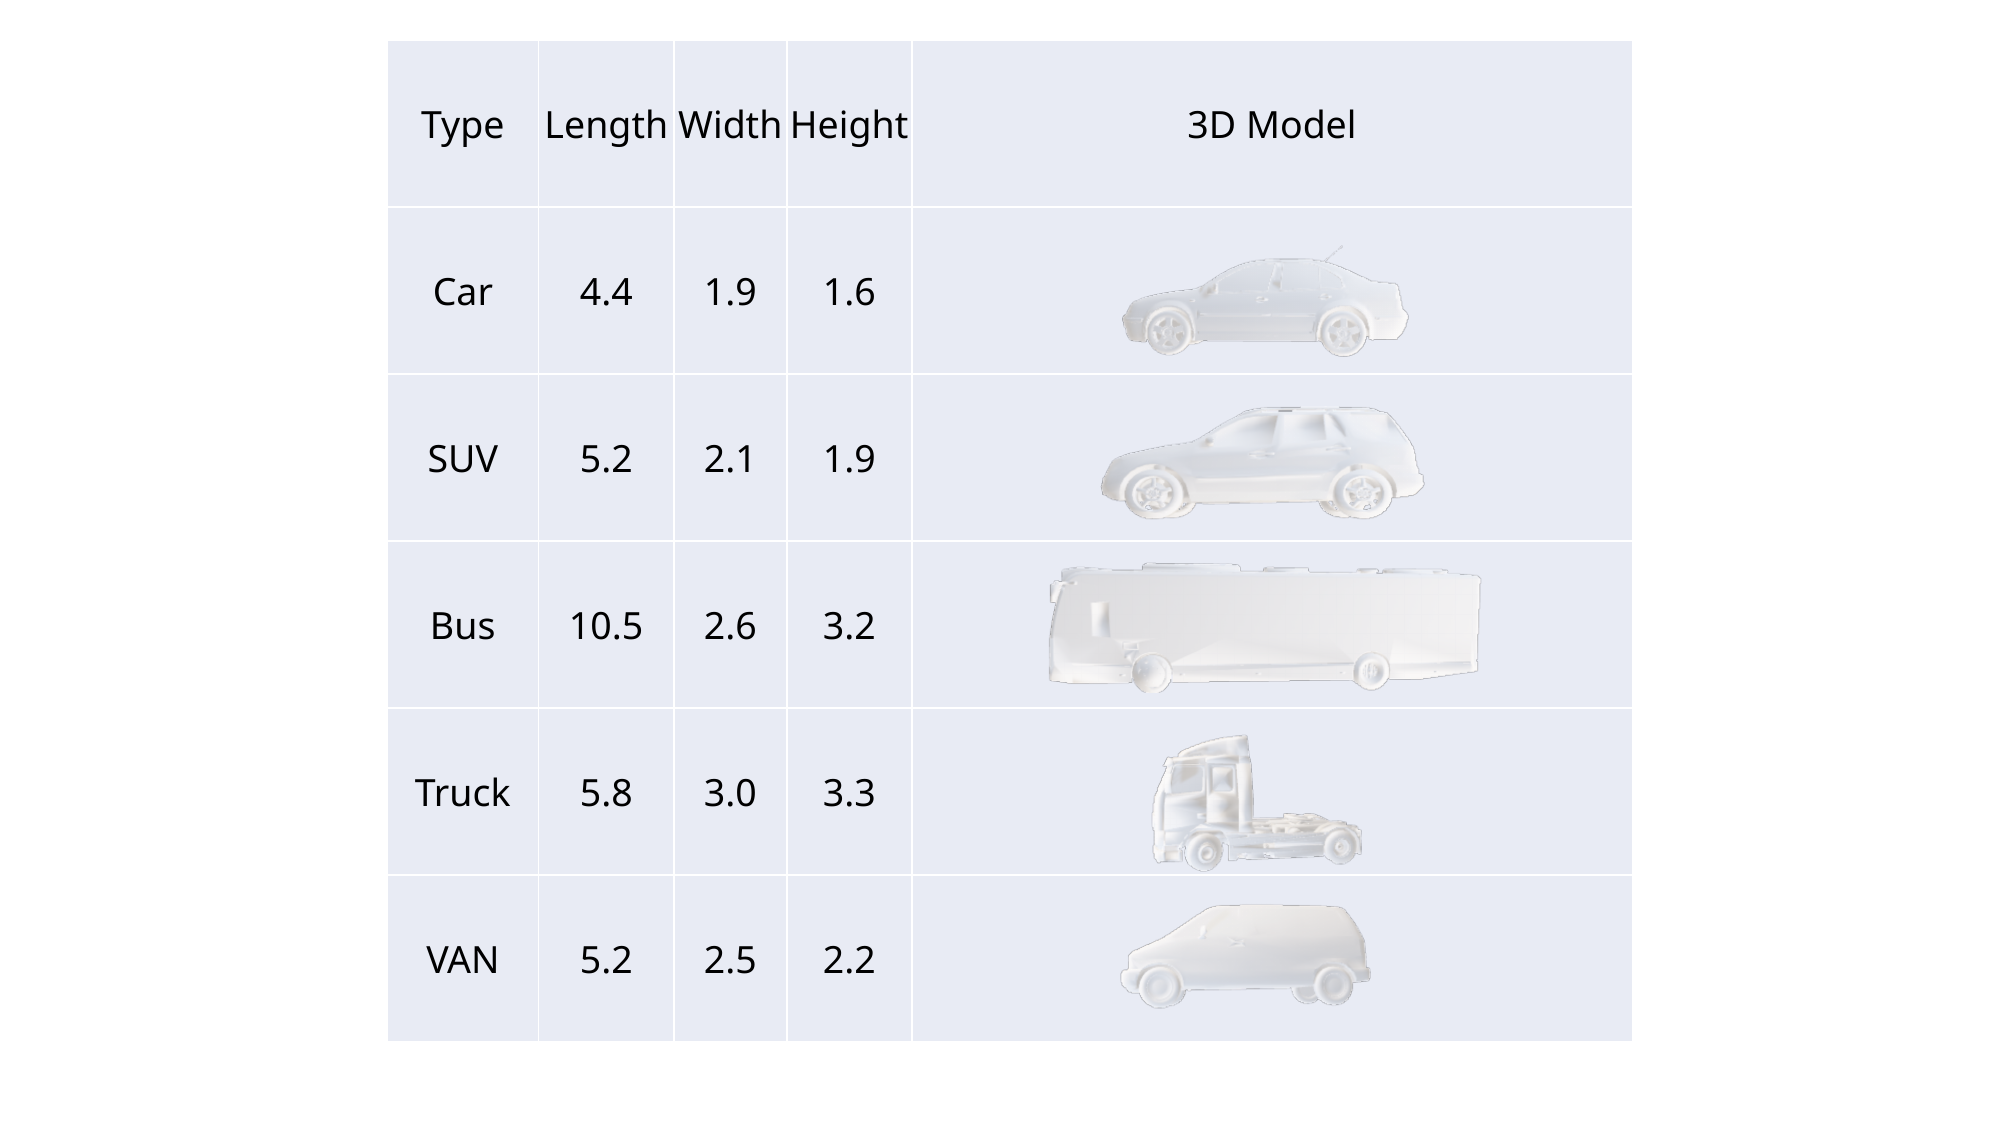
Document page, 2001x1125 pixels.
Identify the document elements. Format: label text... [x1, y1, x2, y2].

table_cell 3.2 [788, 542, 911, 707]
table_cell VAN [388, 876, 538, 1041]
table_cell [913, 709, 1632, 874]
table_cell 2.2 [788, 876, 911, 1041]
table_header 3D Model [913, 41, 1632, 206]
picture [1080, 904, 1409, 1010]
picture [1049, 556, 1489, 692]
table_header Height [788, 41, 911, 206]
table_cell 5.2 [539, 375, 673, 540]
table_cell Car [388, 208, 538, 373]
table_cell 1.6 [788, 208, 911, 373]
table_header Length [539, 41, 673, 206]
picture [1066, 725, 1456, 872]
table_cell Truck [388, 709, 538, 874]
table_cell [913, 542, 1632, 707]
table_cell [913, 876, 1632, 1041]
picture [1116, 217, 1410, 379]
table_cell 3.0 [675, 709, 786, 874]
table_header Width [675, 41, 786, 206]
table_header Type [388, 41, 538, 206]
table_cell 5.8 [539, 709, 673, 874]
table_cell 5.2 [539, 876, 673, 1041]
table_cell 2.1 [675, 375, 786, 540]
table_cell SUV [388, 375, 538, 540]
table_cell 4.4 [539, 208, 673, 373]
table_cell 3.3 [788, 709, 911, 874]
table_cell 1.9 [788, 375, 911, 540]
table_cell 1.9 [675, 208, 786, 373]
table_cell 10.5 [539, 542, 673, 707]
table_cell 2.6 [675, 542, 786, 707]
table_cell [913, 208, 1632, 373]
table_cell 2.5 [675, 876, 786, 1041]
picture [1095, 407, 1426, 523]
table_cell [913, 375, 1632, 540]
table_cell Bus [388, 542, 538, 707]
